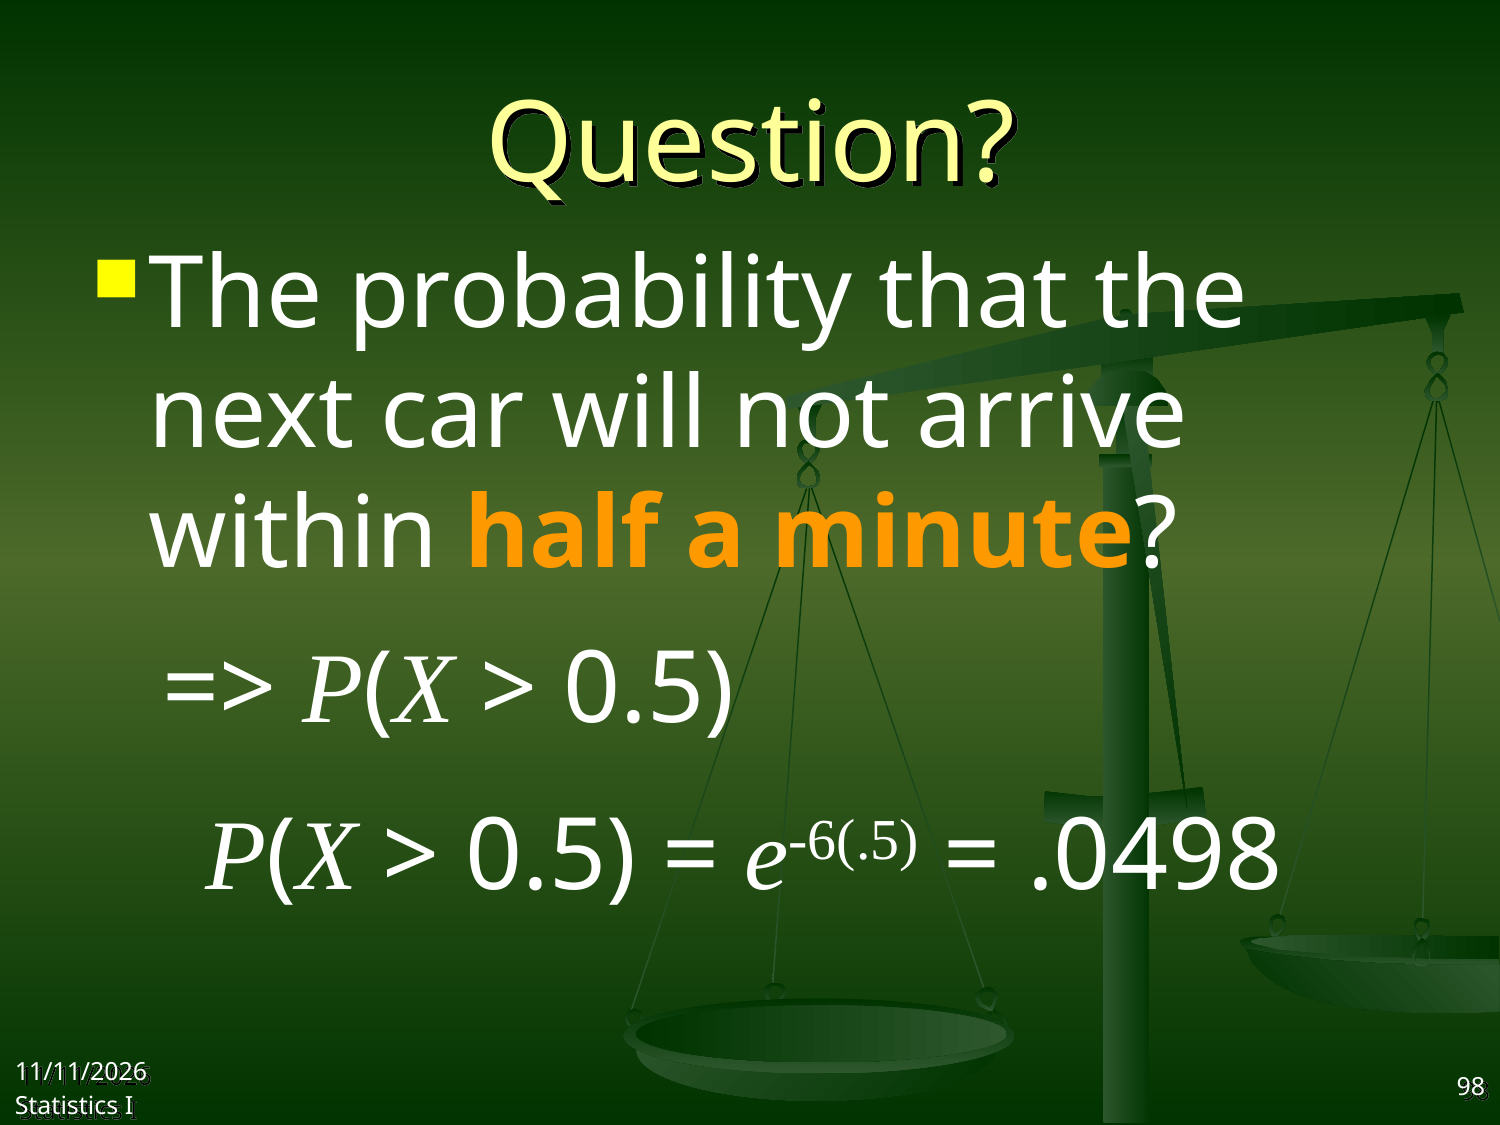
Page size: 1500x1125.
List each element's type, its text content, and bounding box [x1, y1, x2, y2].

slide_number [0, 1049, 351, 1125]
text_box P(X > 0.5) = e-6(.5) = .0498 [190, 781, 1298, 917]
title Question? [88, 42, 1414, 219]
list The probability that the next car will not arrive within half a minute? [77, 219, 1425, 575]
text_box => P(X > 0.5) [147, 614, 1211, 775]
slide_number 98 [1149, 1049, 1500, 1125]
